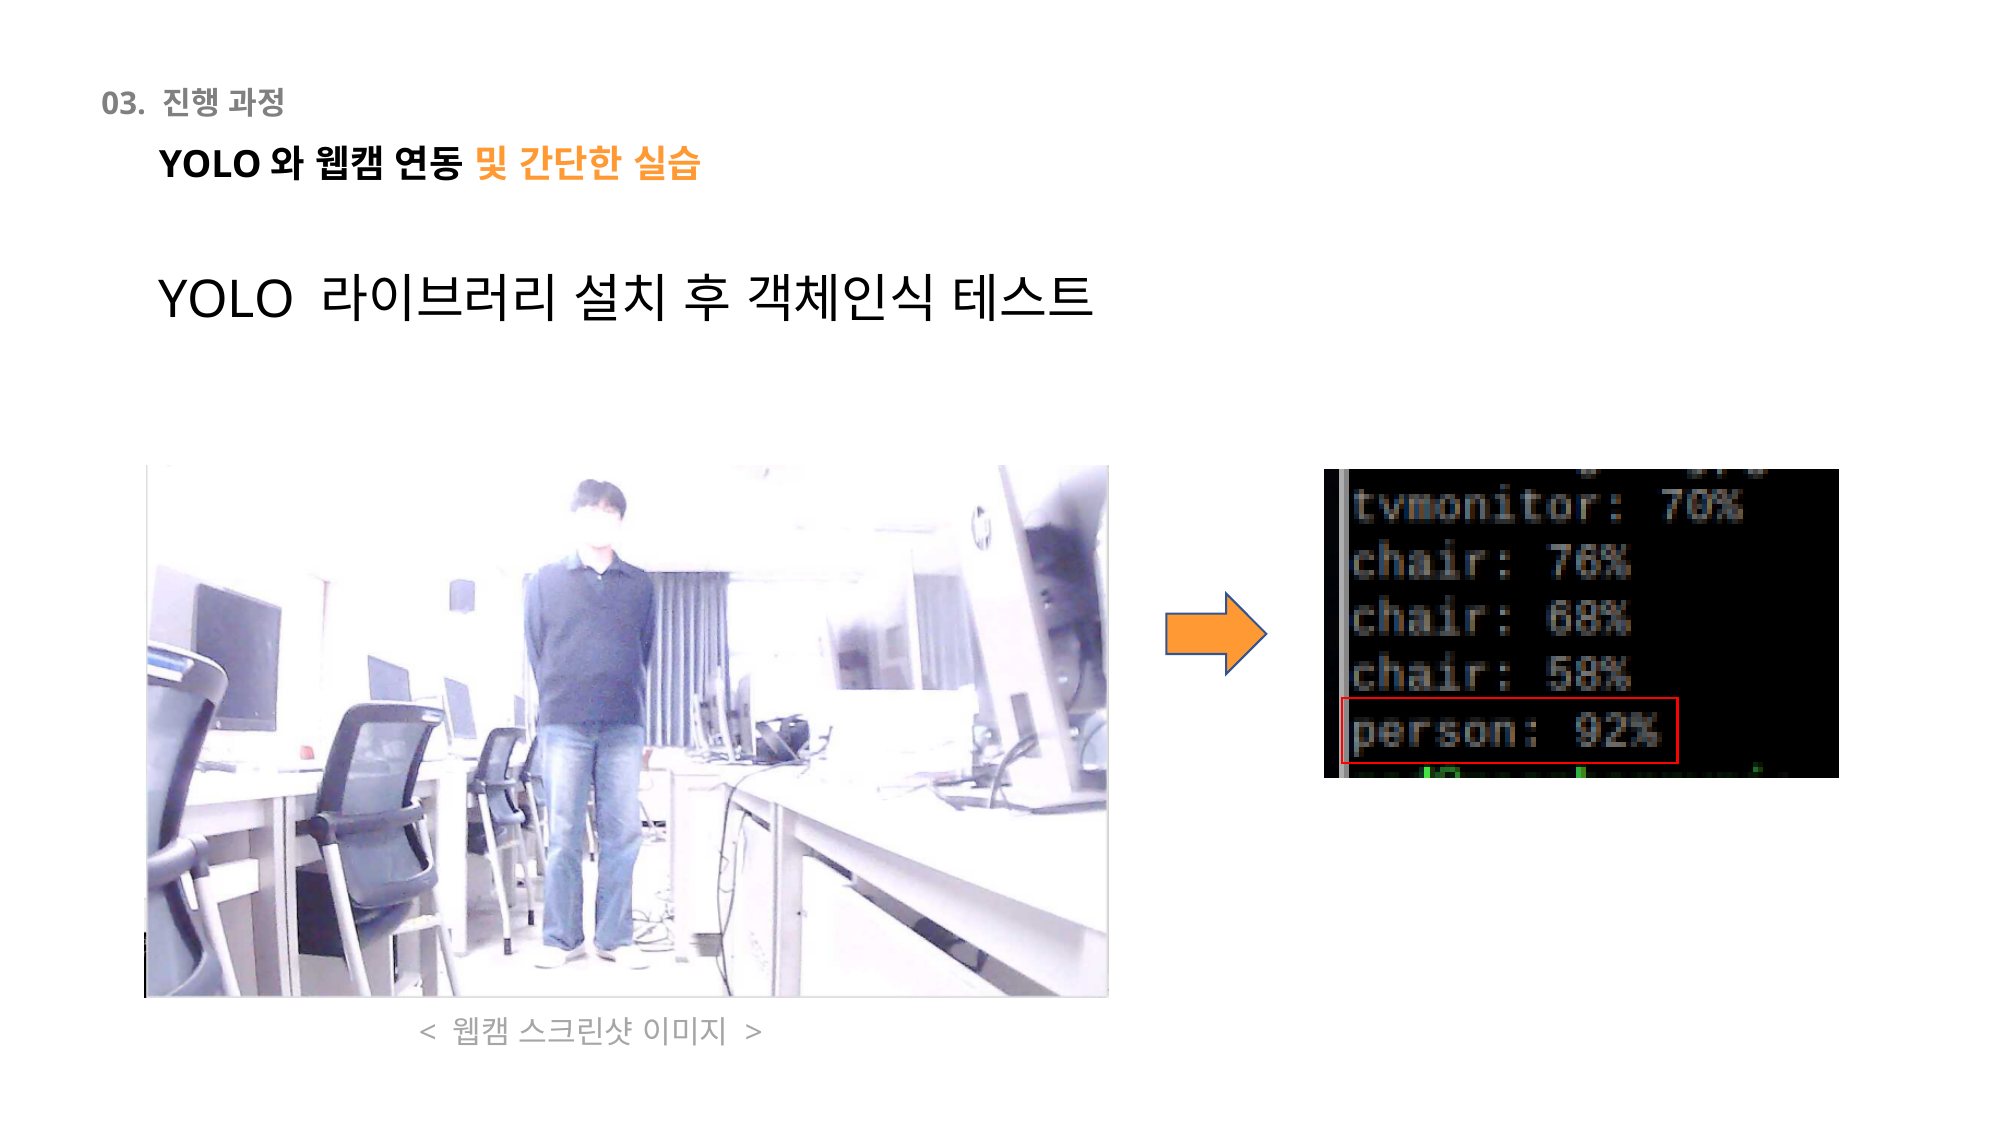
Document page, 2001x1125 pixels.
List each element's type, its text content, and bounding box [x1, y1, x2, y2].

text_box [1165, 591, 1268, 677]
text_box < 웹캠 스크린샷 이미지 > [404, 1005, 1885, 1058]
text_box YOLO 라이브러리 설치 후 객체인식 테스트 [144, 257, 1625, 336]
text_box YOLO와 웹캠 연동 및 간단한 실습 [144, 132, 773, 193]
picture [144, 465, 1109, 998]
picture [1324, 469, 1839, 778]
text_box 03. 진행 과정 [86, 75, 370, 128]
